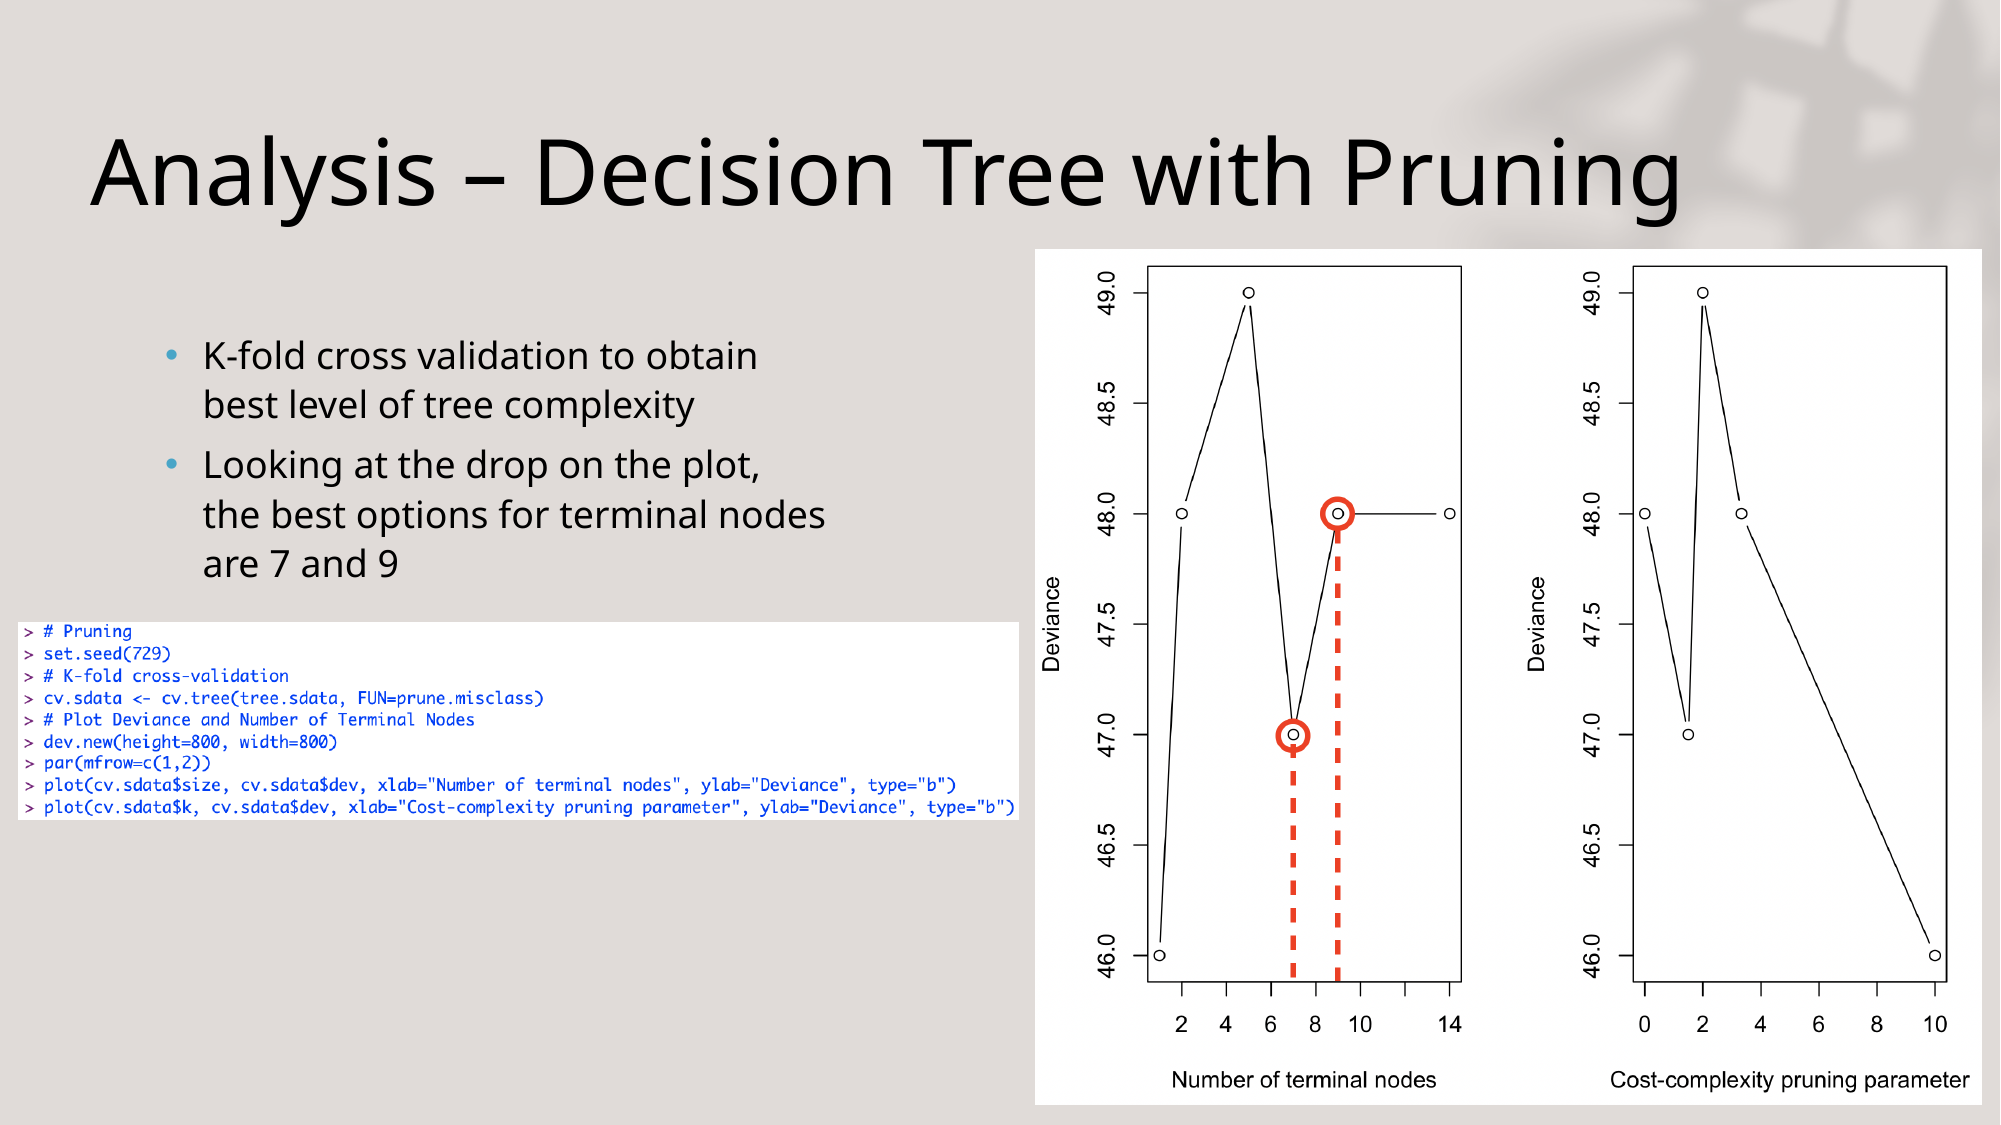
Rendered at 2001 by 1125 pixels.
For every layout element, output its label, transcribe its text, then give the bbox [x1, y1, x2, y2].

list K-fold cross validation to obtain best level of tree complexity Looking at the drop on the plot, the best options for terminal nodes are 7 and 9 [75, 319, 1035, 1009]
picture [18, 622, 1019, 820]
title Analysis – Decision Tree with Pruning [75, 60, 1863, 278]
picture [1035, 249, 1982, 1105]
